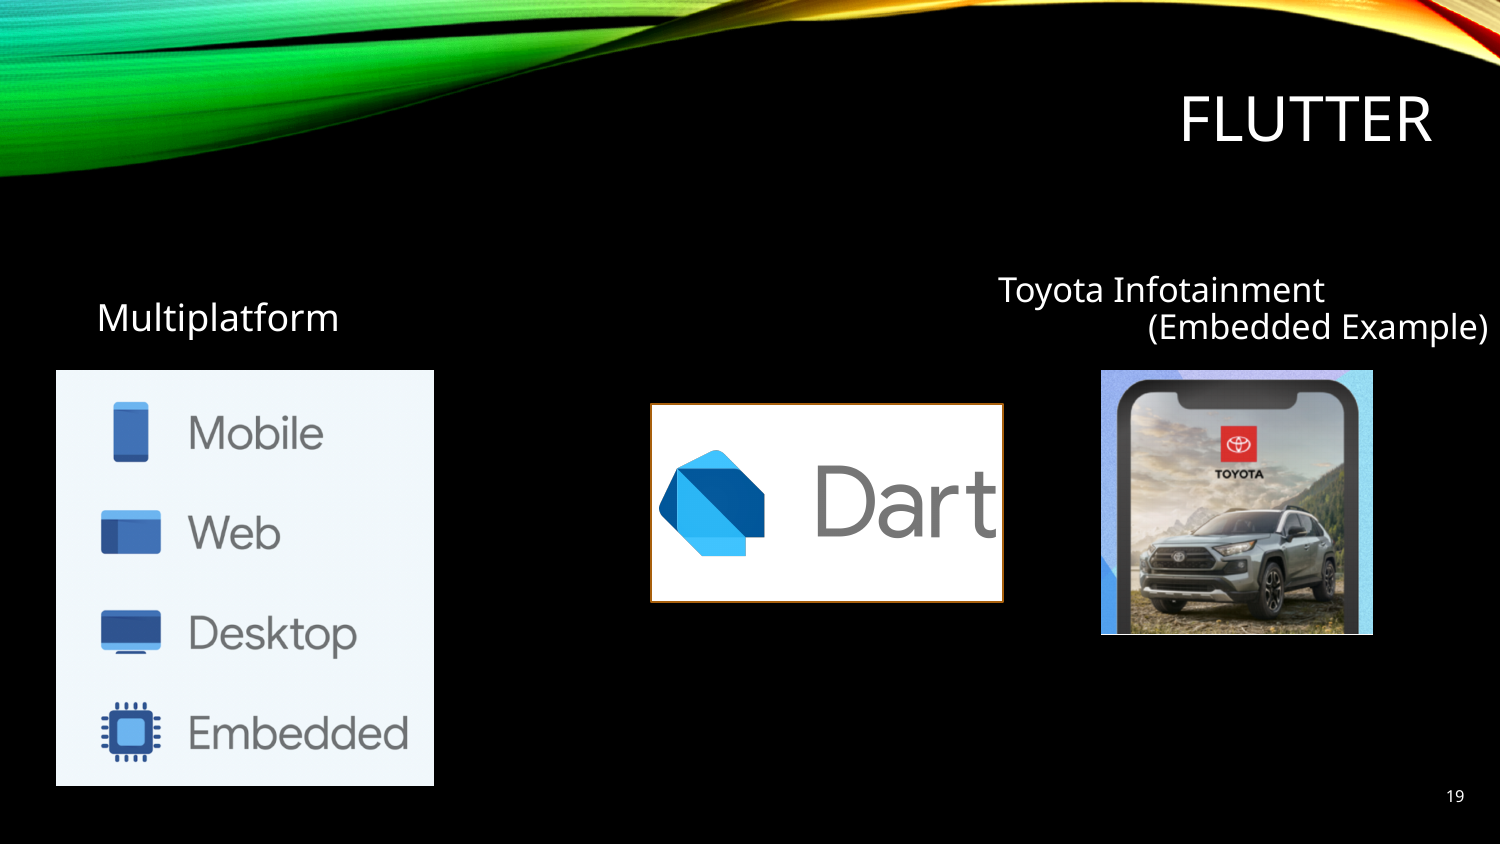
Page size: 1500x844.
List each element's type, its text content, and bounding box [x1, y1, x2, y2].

slide_number 19 [1389, 764, 1480, 830]
picture [1101, 370, 1373, 635]
picture [56, 370, 434, 786]
picture [0, 0, 1500, 178]
picture [650, 404, 1004, 603]
title Flutter [51, 72, 1449, 167]
text_box Multiplatform [81, 286, 434, 347]
list Toyota Infotainment (Embedded Example) [214, 216, 1500, 711]
